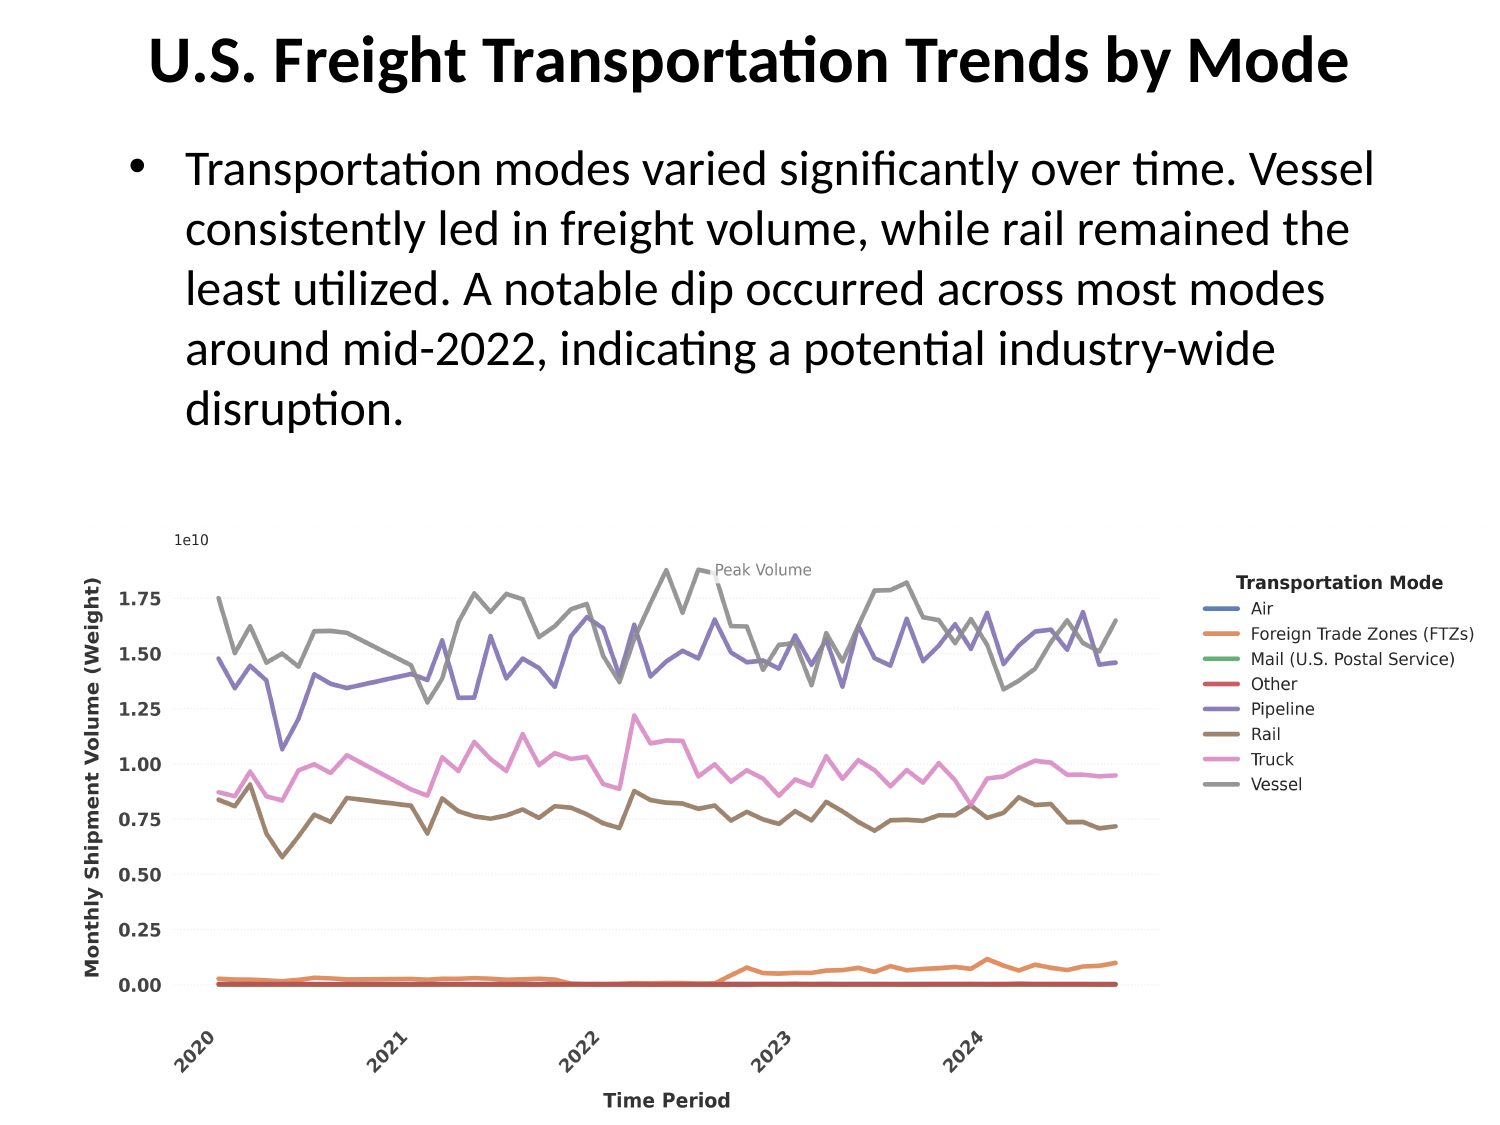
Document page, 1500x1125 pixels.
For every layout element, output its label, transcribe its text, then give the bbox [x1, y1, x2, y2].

title U.S. Freight Transportation Trends by Mode [75, 0, 1425, 150]
list Transportation modes varied significantly over time. Vessel consistently led in freight volume, while rail remained the least utilized. A notable dip occurred across most modes around mid-2022, indicating a potential industry-wide disruption. [113, 127, 1464, 524]
picture [74, 524, 1500, 1121]
